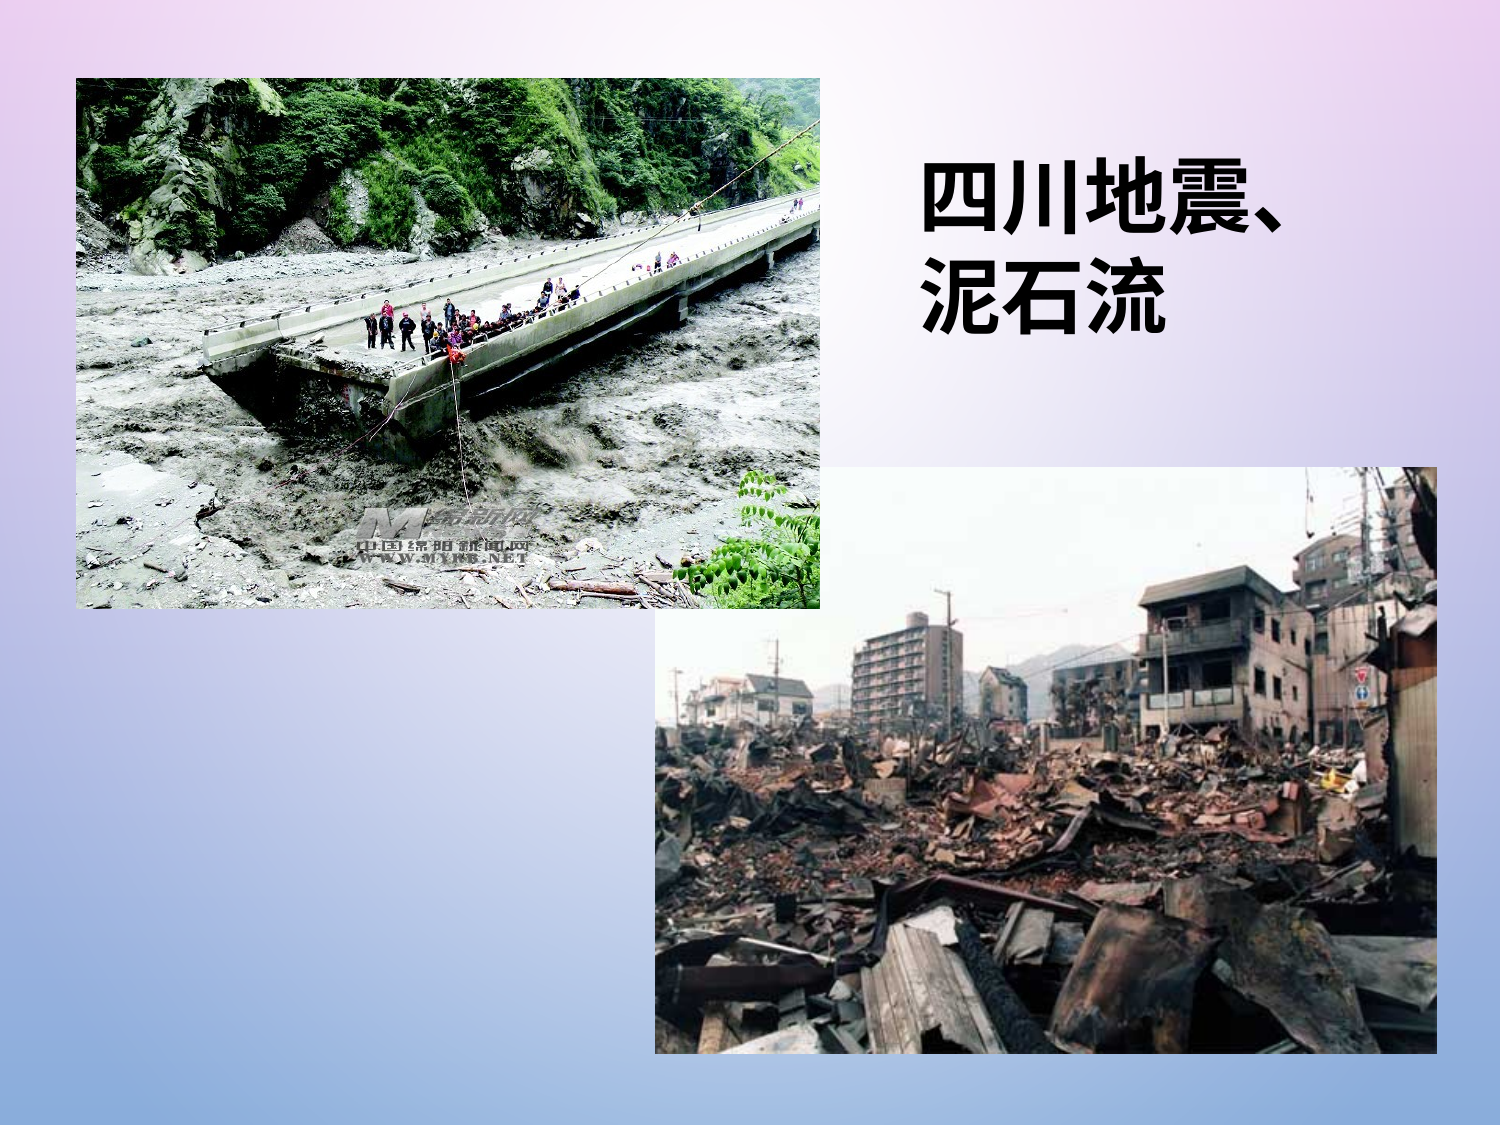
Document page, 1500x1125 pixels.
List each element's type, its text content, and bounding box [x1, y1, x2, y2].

text_box 四川地震、泥石流 [903, 137, 1341, 352]
picture [0, 0, 1500, 1125]
